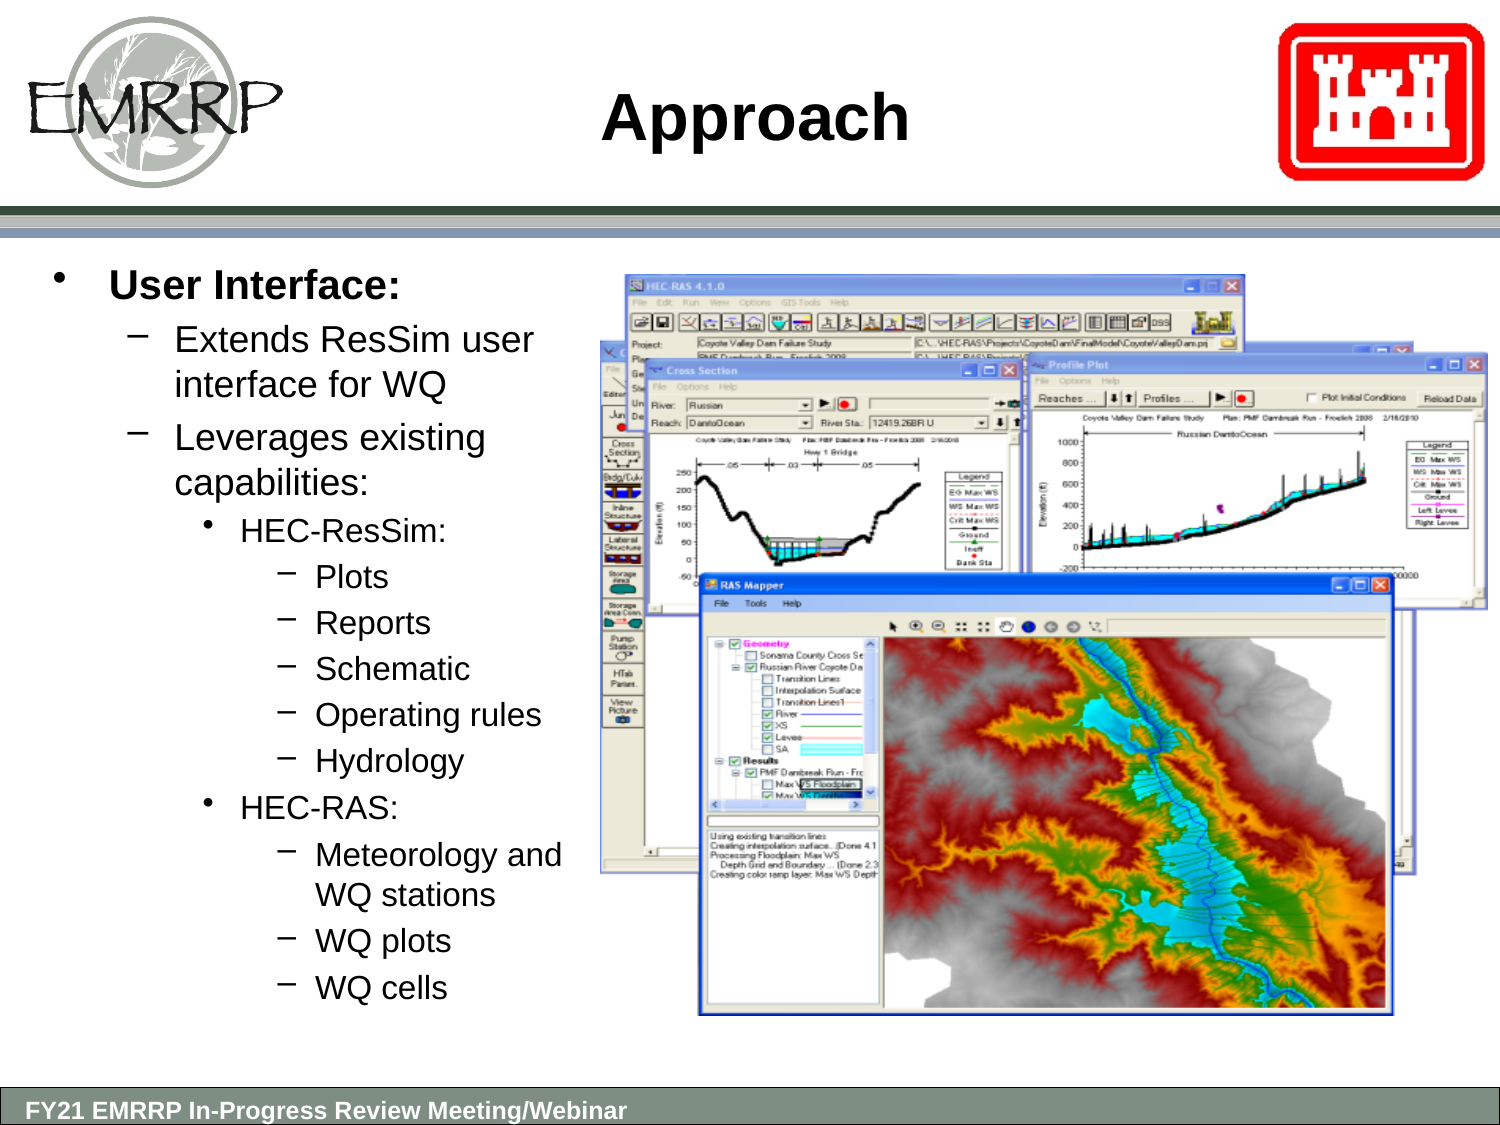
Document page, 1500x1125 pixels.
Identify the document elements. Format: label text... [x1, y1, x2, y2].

picture [24, 12, 274, 191]
picture [0, 206, 1500, 238]
title Approach [274, 11, 1238, 216]
picture [599, 274, 1488, 1016]
picture [1275, 21, 1488, 183]
list User Interface: Extends ResSim user interface for WQ Leverages existing capabilities: HEC-ResSim: Plots Reports Schematic Operating rules Hydrology HEC-RAS: Meteorology and WQ stations WQ plots WQ cells [37, 249, 601, 1084]
